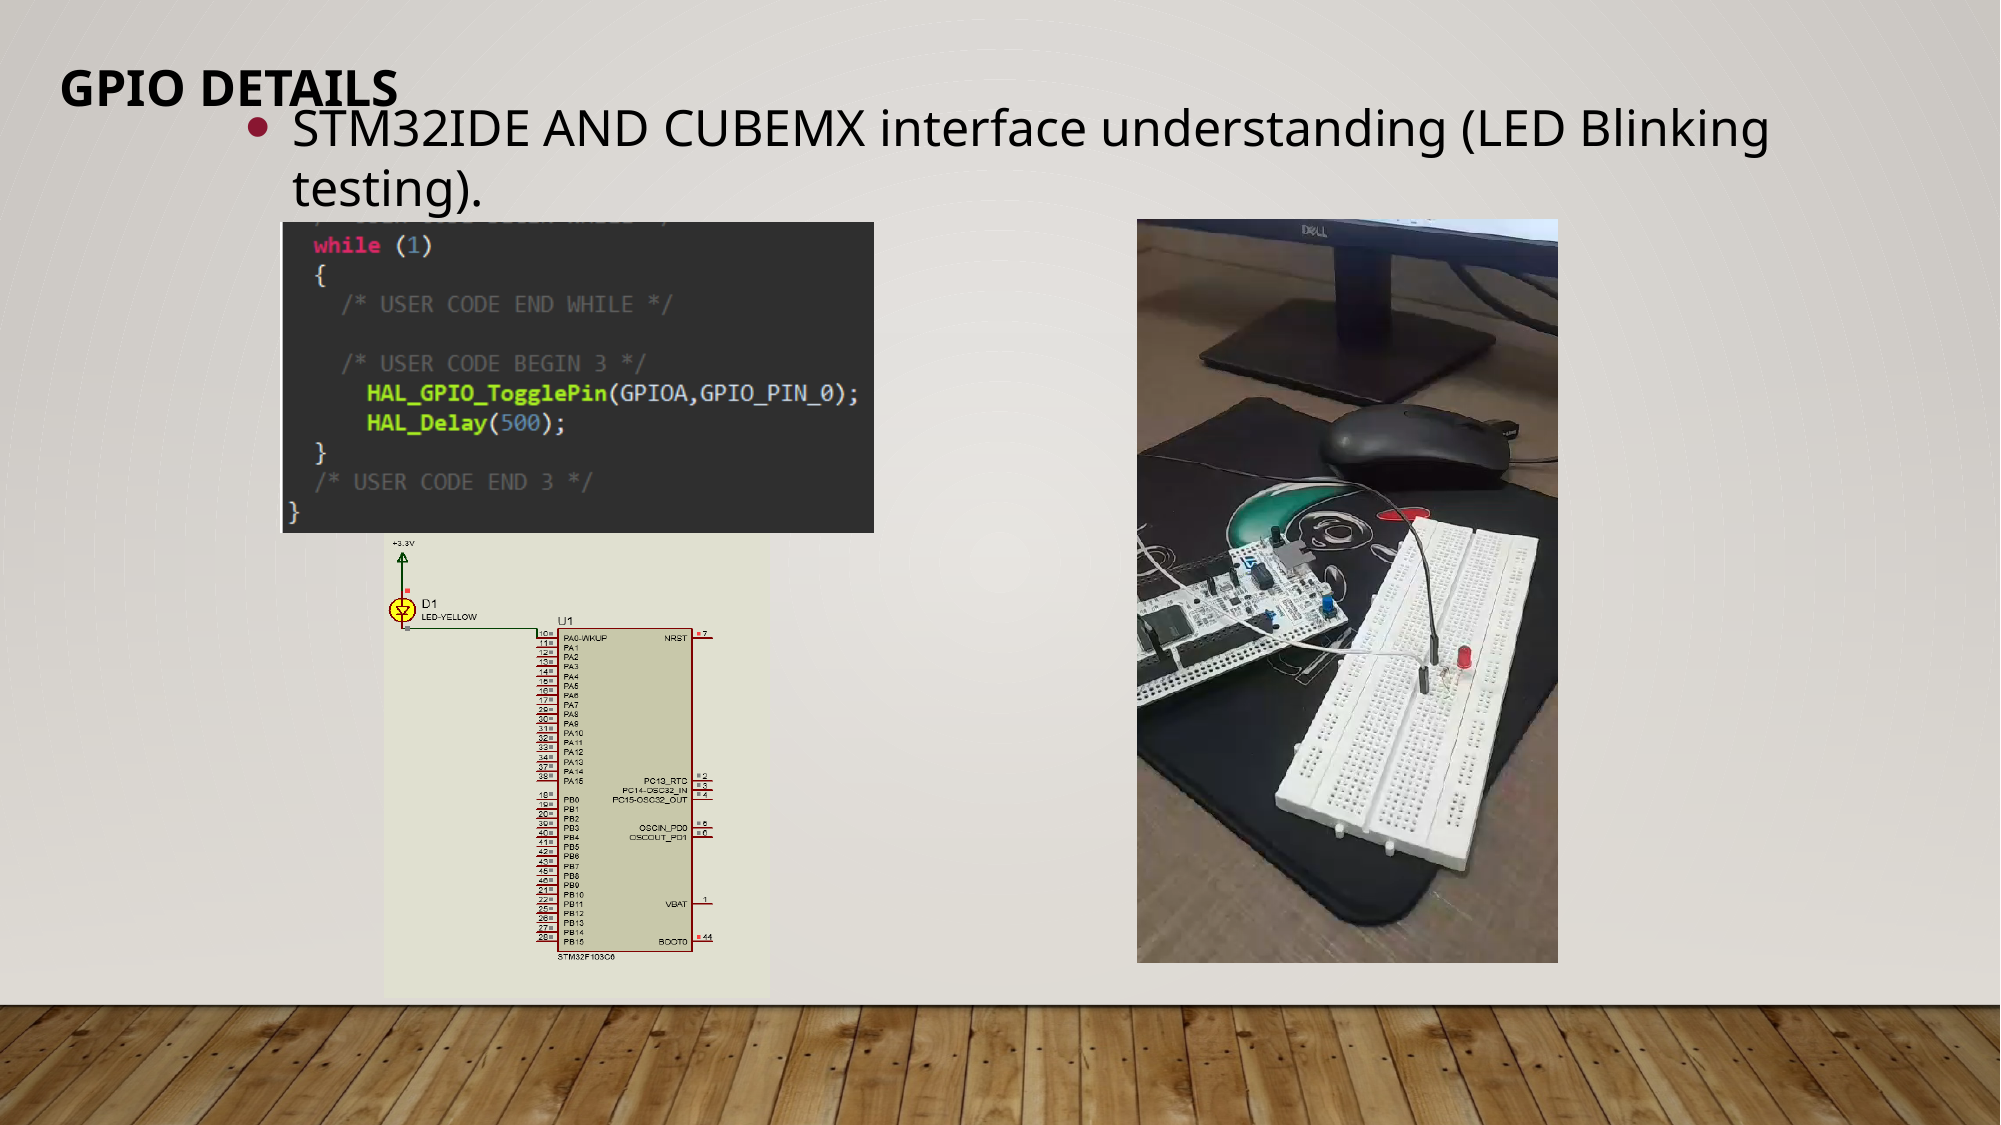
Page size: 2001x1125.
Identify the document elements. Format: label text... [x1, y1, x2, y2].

text_box GPIO DETAILS [44, 48, 438, 124]
picture [280, 222, 874, 998]
picture [0, 1005, 2000, 1125]
text_box STM32IDE AND CUBEMX interface understanding (LED Blinking testing). [230, 65, 1874, 330]
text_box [1136, 218, 1559, 964]
